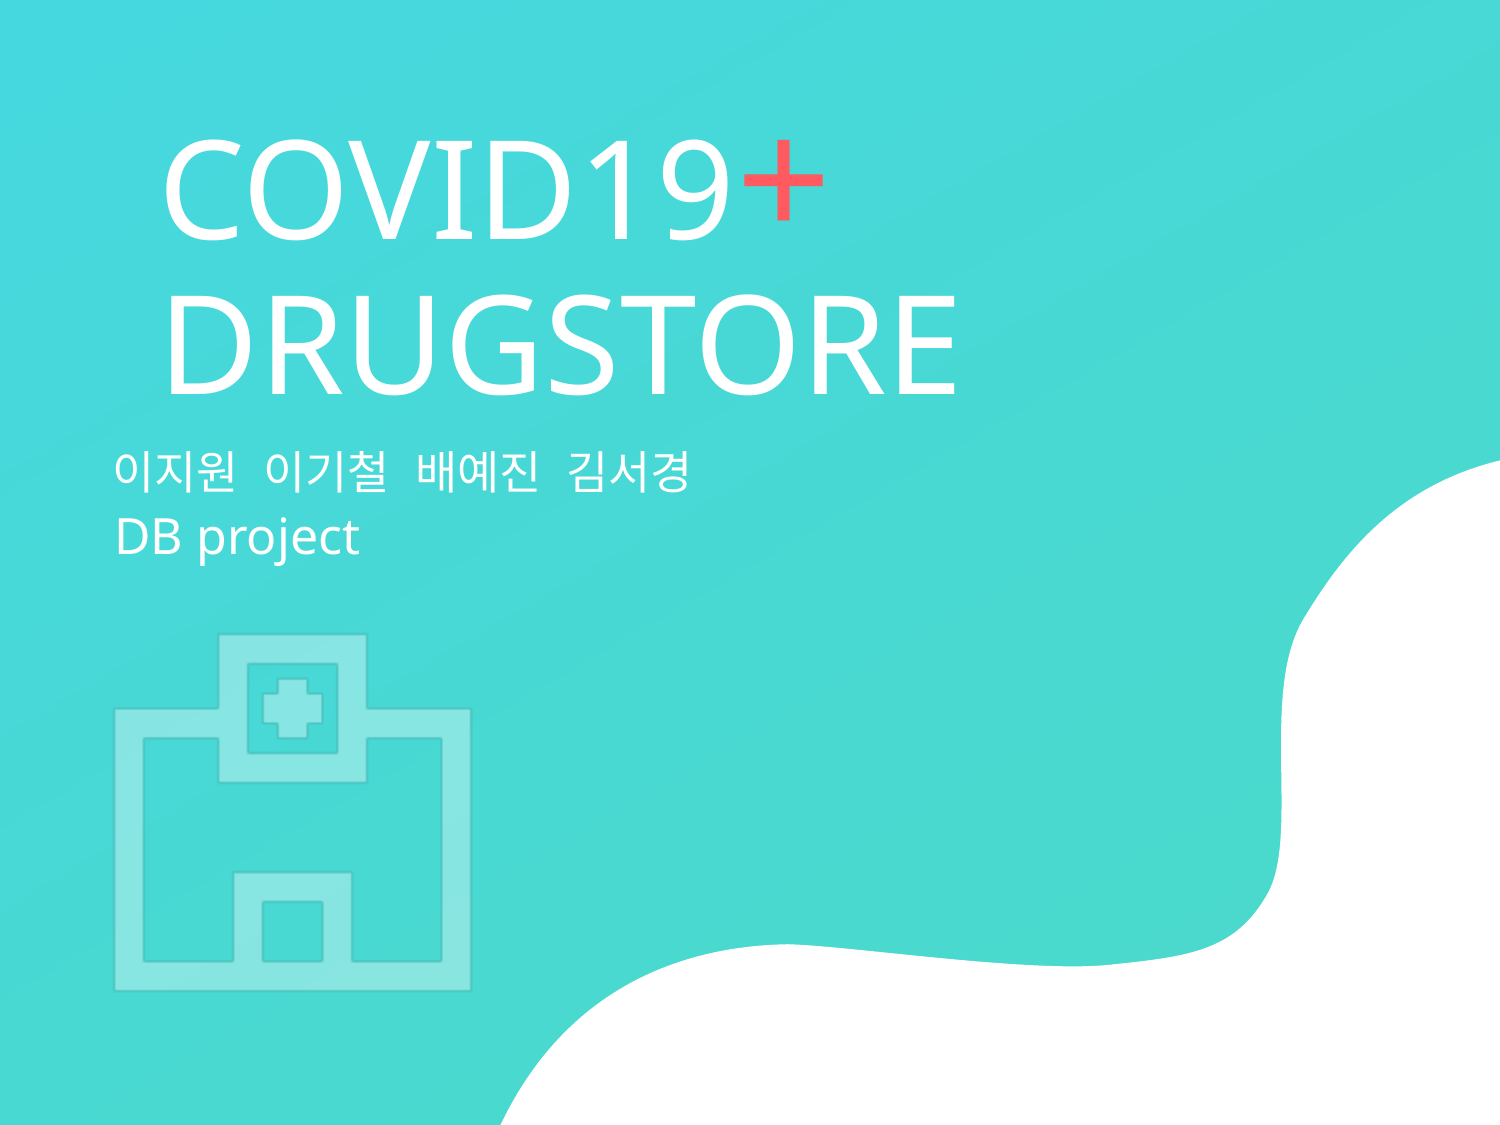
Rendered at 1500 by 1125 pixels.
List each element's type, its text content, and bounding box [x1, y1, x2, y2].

text_box 이지원 이기철 배예진 김서경 [97, 436, 708, 507]
text_box COVID19+ DRUGSTORE [144, 88, 980, 432]
text_box DB project [99, 497, 376, 572]
text_box [532, 460, 1500, 1125]
picture [56, 576, 532, 1125]
